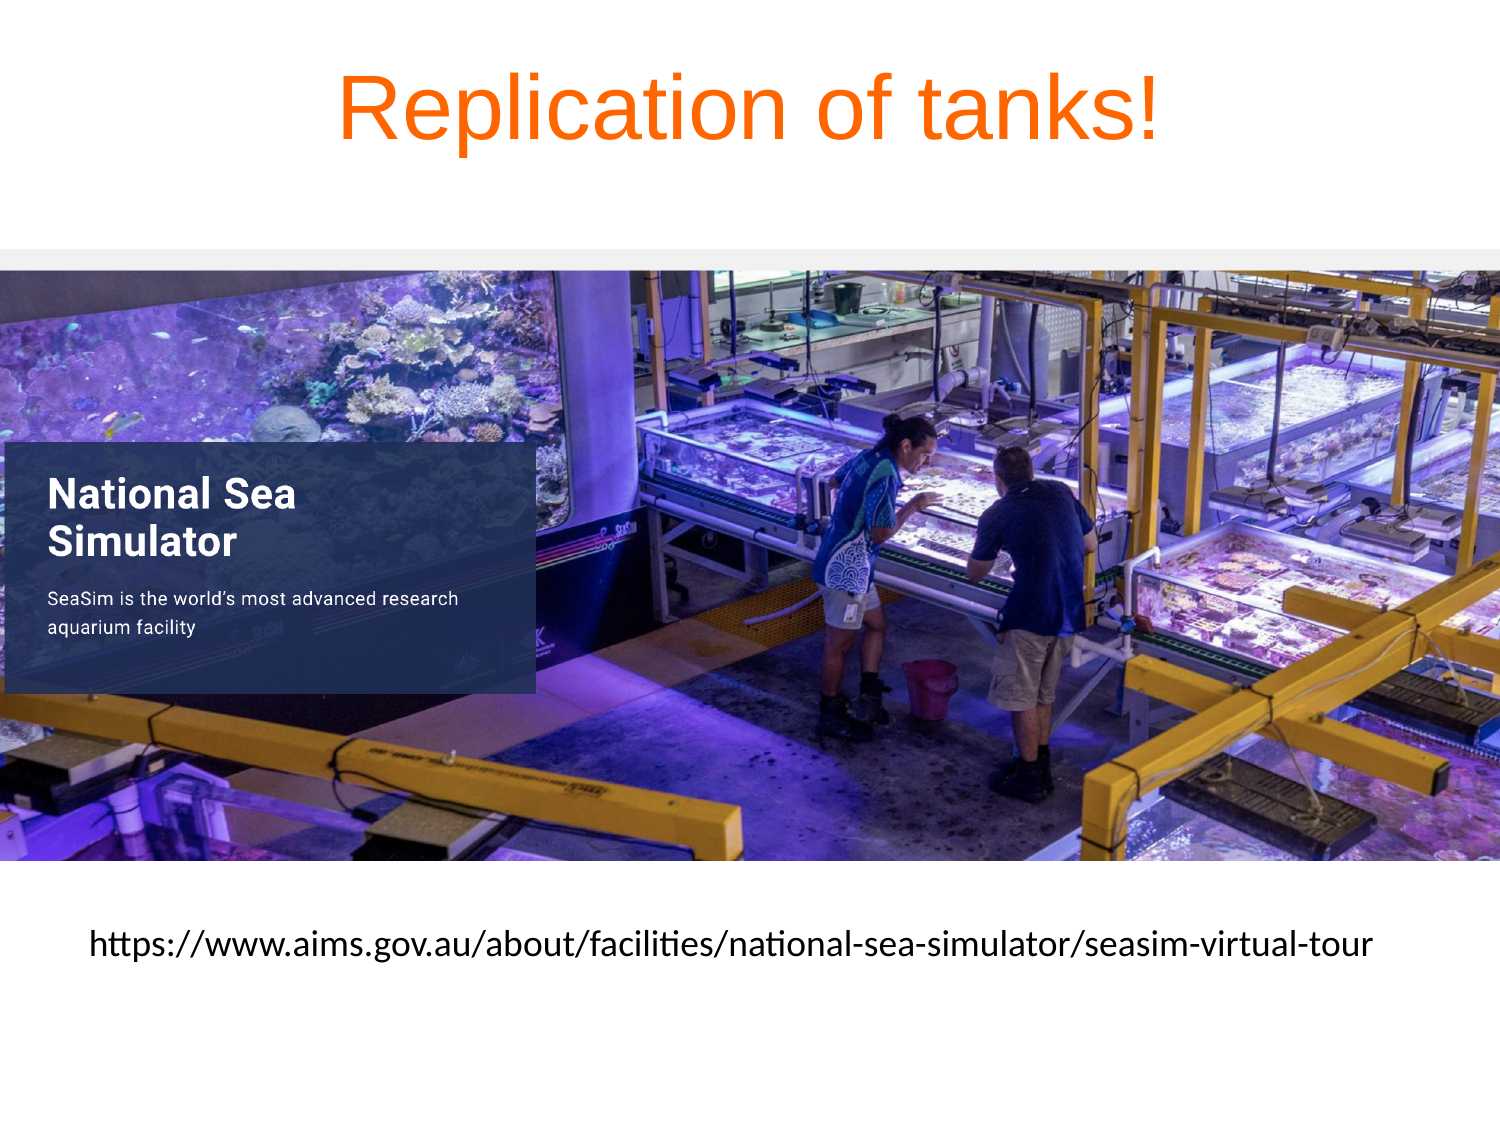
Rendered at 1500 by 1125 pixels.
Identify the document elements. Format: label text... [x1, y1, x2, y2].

picture [0, 249, 1500, 861]
text_box Replication of tanks! [0, 8, 1500, 197]
text_box https://www.aims.gov.au/about/facilities/national-sea-simulator/seasim-virtual-tour [73, 911, 1426, 972]
